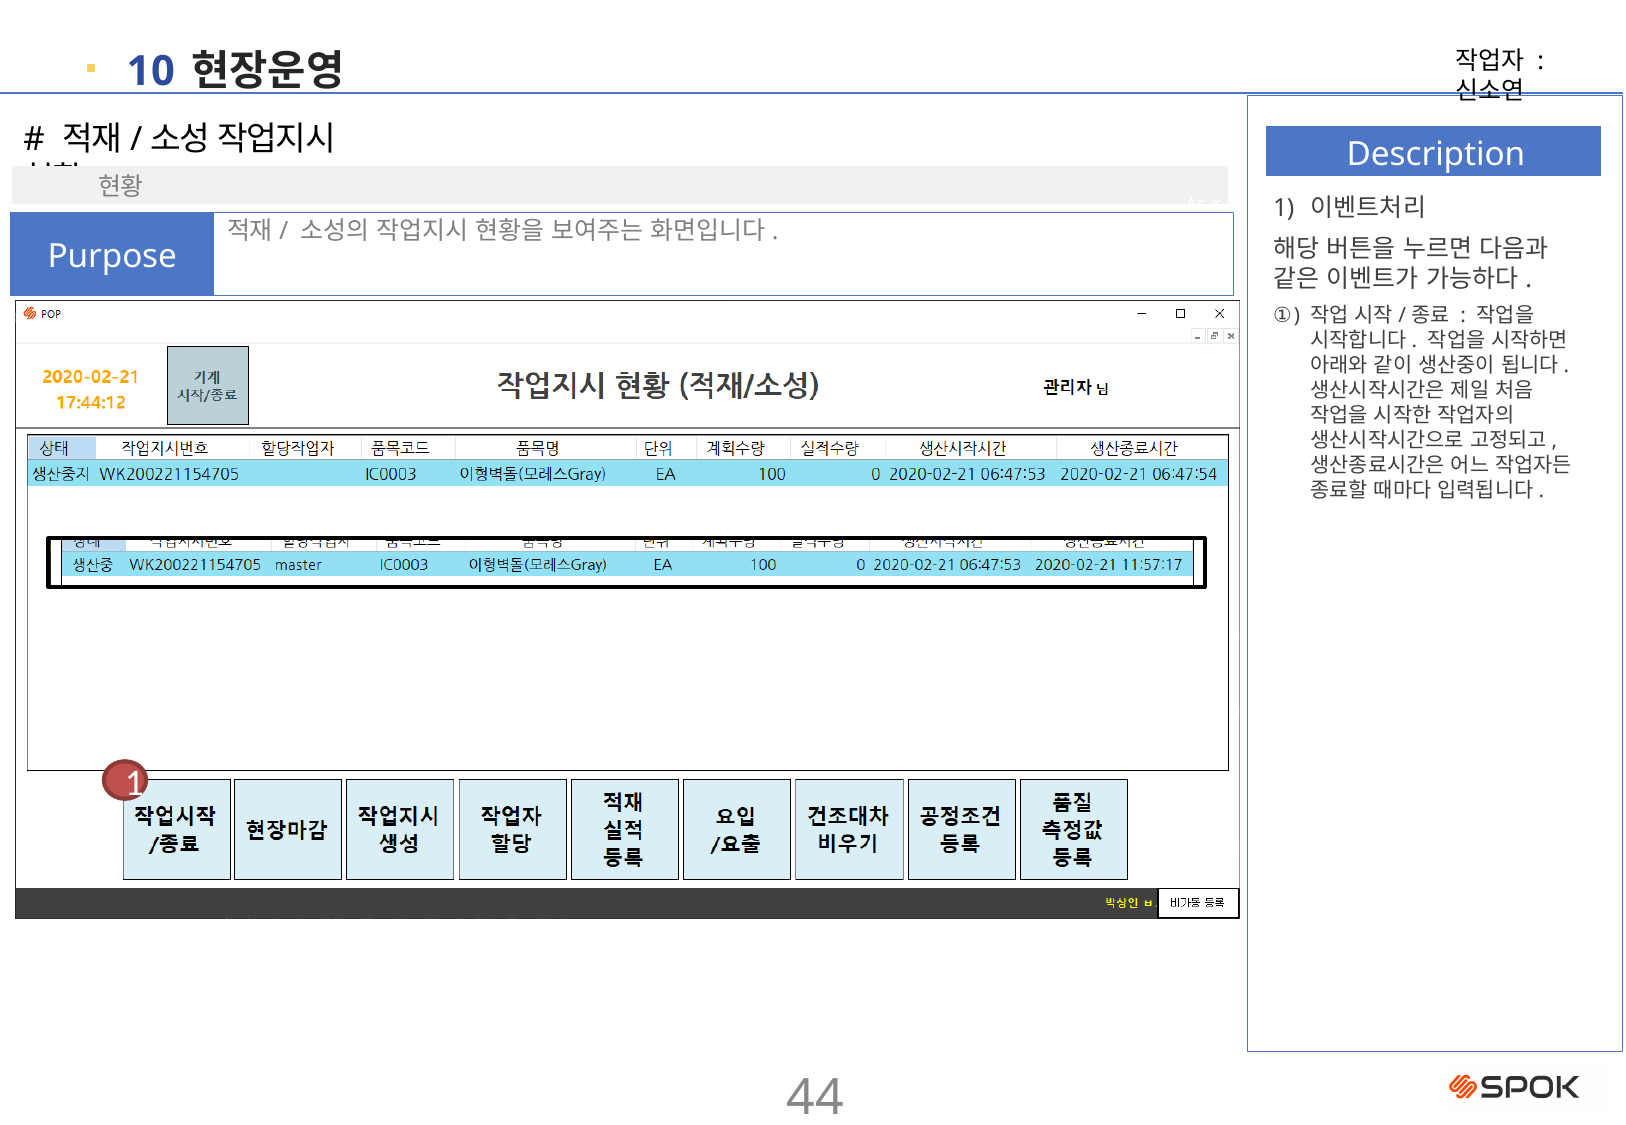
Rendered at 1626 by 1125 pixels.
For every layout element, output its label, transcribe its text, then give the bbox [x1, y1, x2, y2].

picture [49, 539, 1204, 586]
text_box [10, 190, 1234, 297]
text_box 작업자 : 신소연 [1440, 37, 1625, 94]
slide_number 44 [483, 1064, 1142, 1125]
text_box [87, 42, 408, 91]
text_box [11, 166, 1229, 189]
picture [1449, 1060, 1610, 1114]
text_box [0, 92, 1623, 1052]
